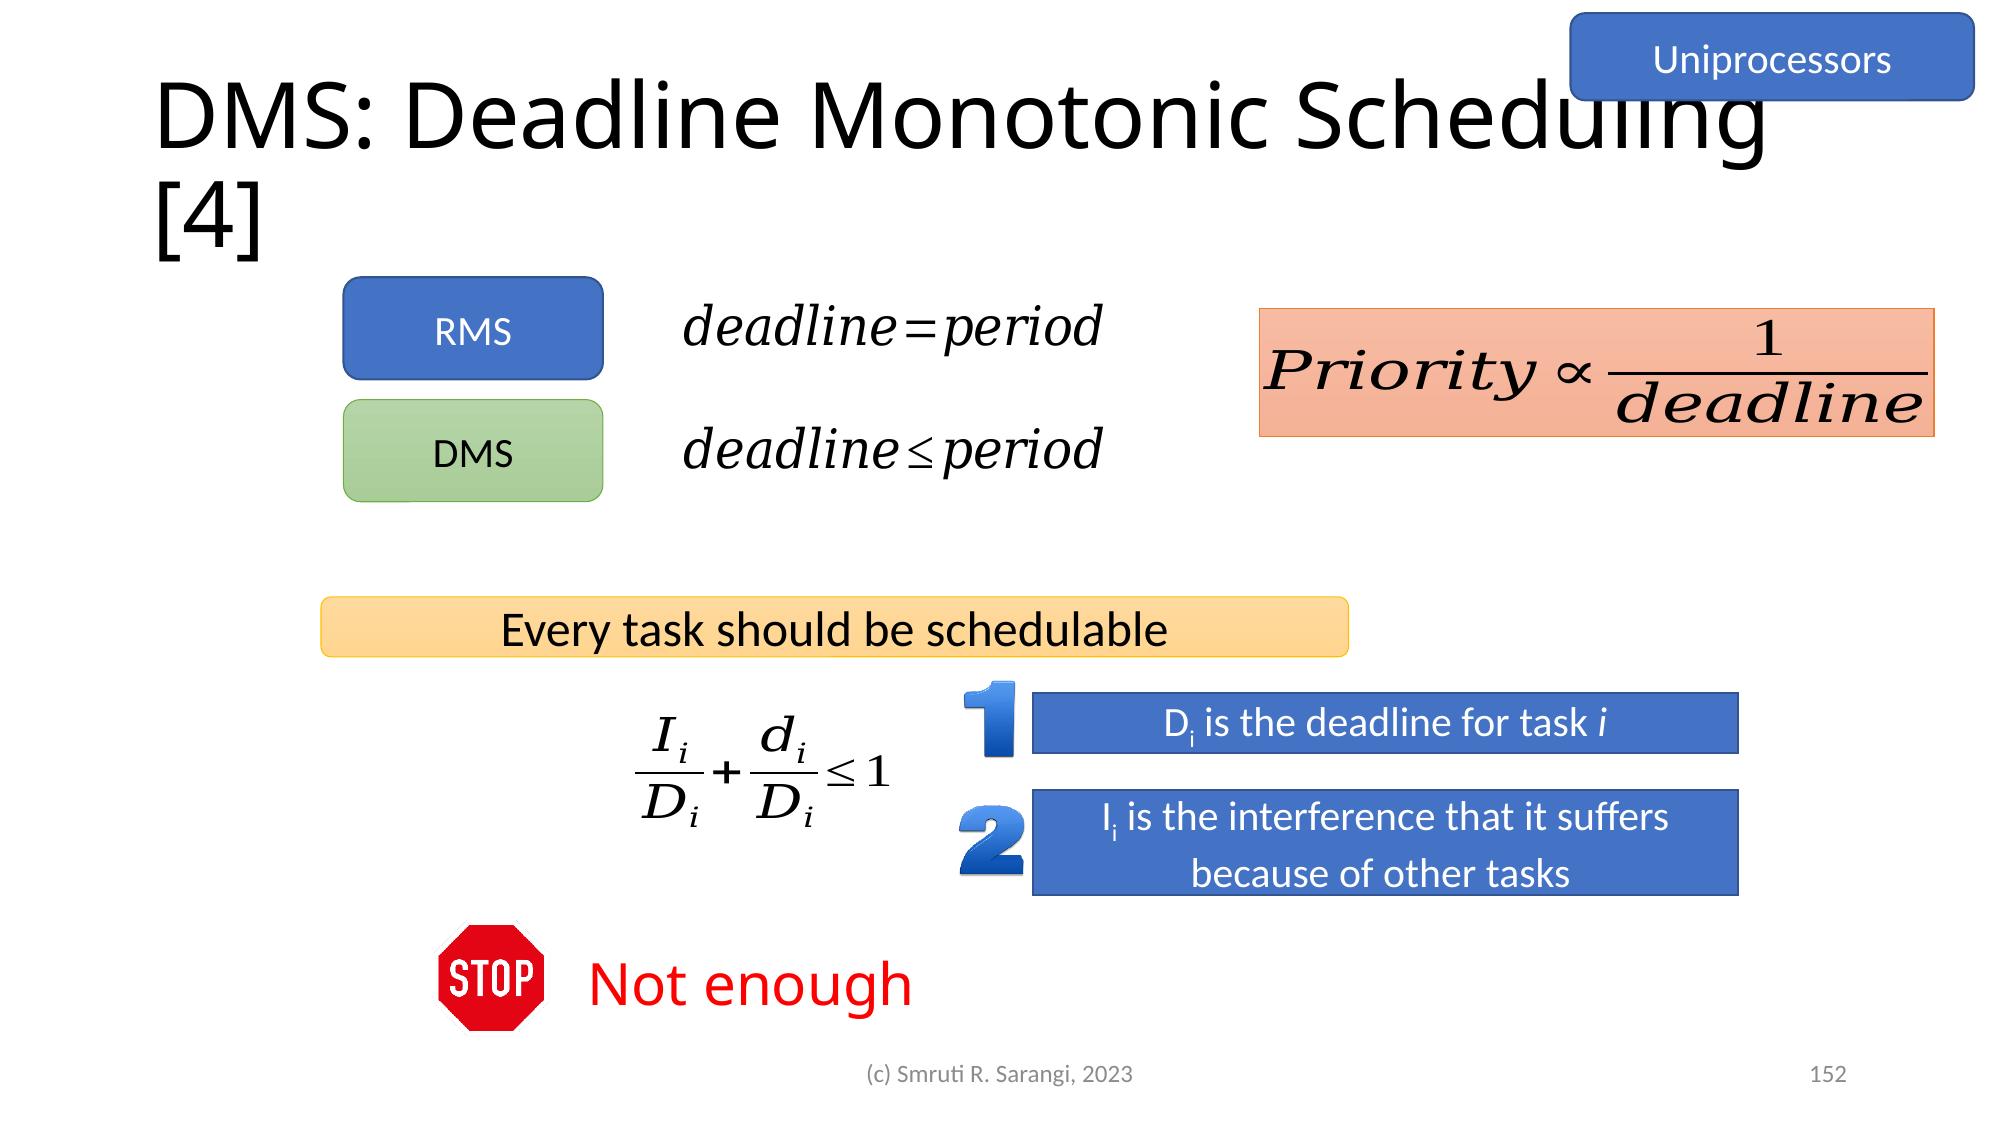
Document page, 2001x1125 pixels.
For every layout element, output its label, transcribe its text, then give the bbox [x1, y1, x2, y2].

text_box Every task should be schedulable [320, 596, 1350, 658]
picture [423, 910, 558, 1045]
text_box DMS [342, 399, 604, 503]
text_box Di is the deadline for task i [1034, 692, 1739, 754]
title DMS: Deadline Monotonic Scheduling [4] [137, 59, 1863, 278]
text_box Not enough [572, 939, 930, 1025]
text_box Uniprocessors [1569, 12, 1976, 102]
text_box Ii is the interference that it suffers because of other tasks [1032, 789, 1739, 896]
slide_number 152 [1412, 1042, 1863, 1103]
picture [941, 670, 1034, 762]
text_box RMS [342, 276, 604, 381]
picture [941, 789, 1037, 885]
footer (c) Smruti R. Sarangi, 2023 [662, 1042, 1338, 1103]
